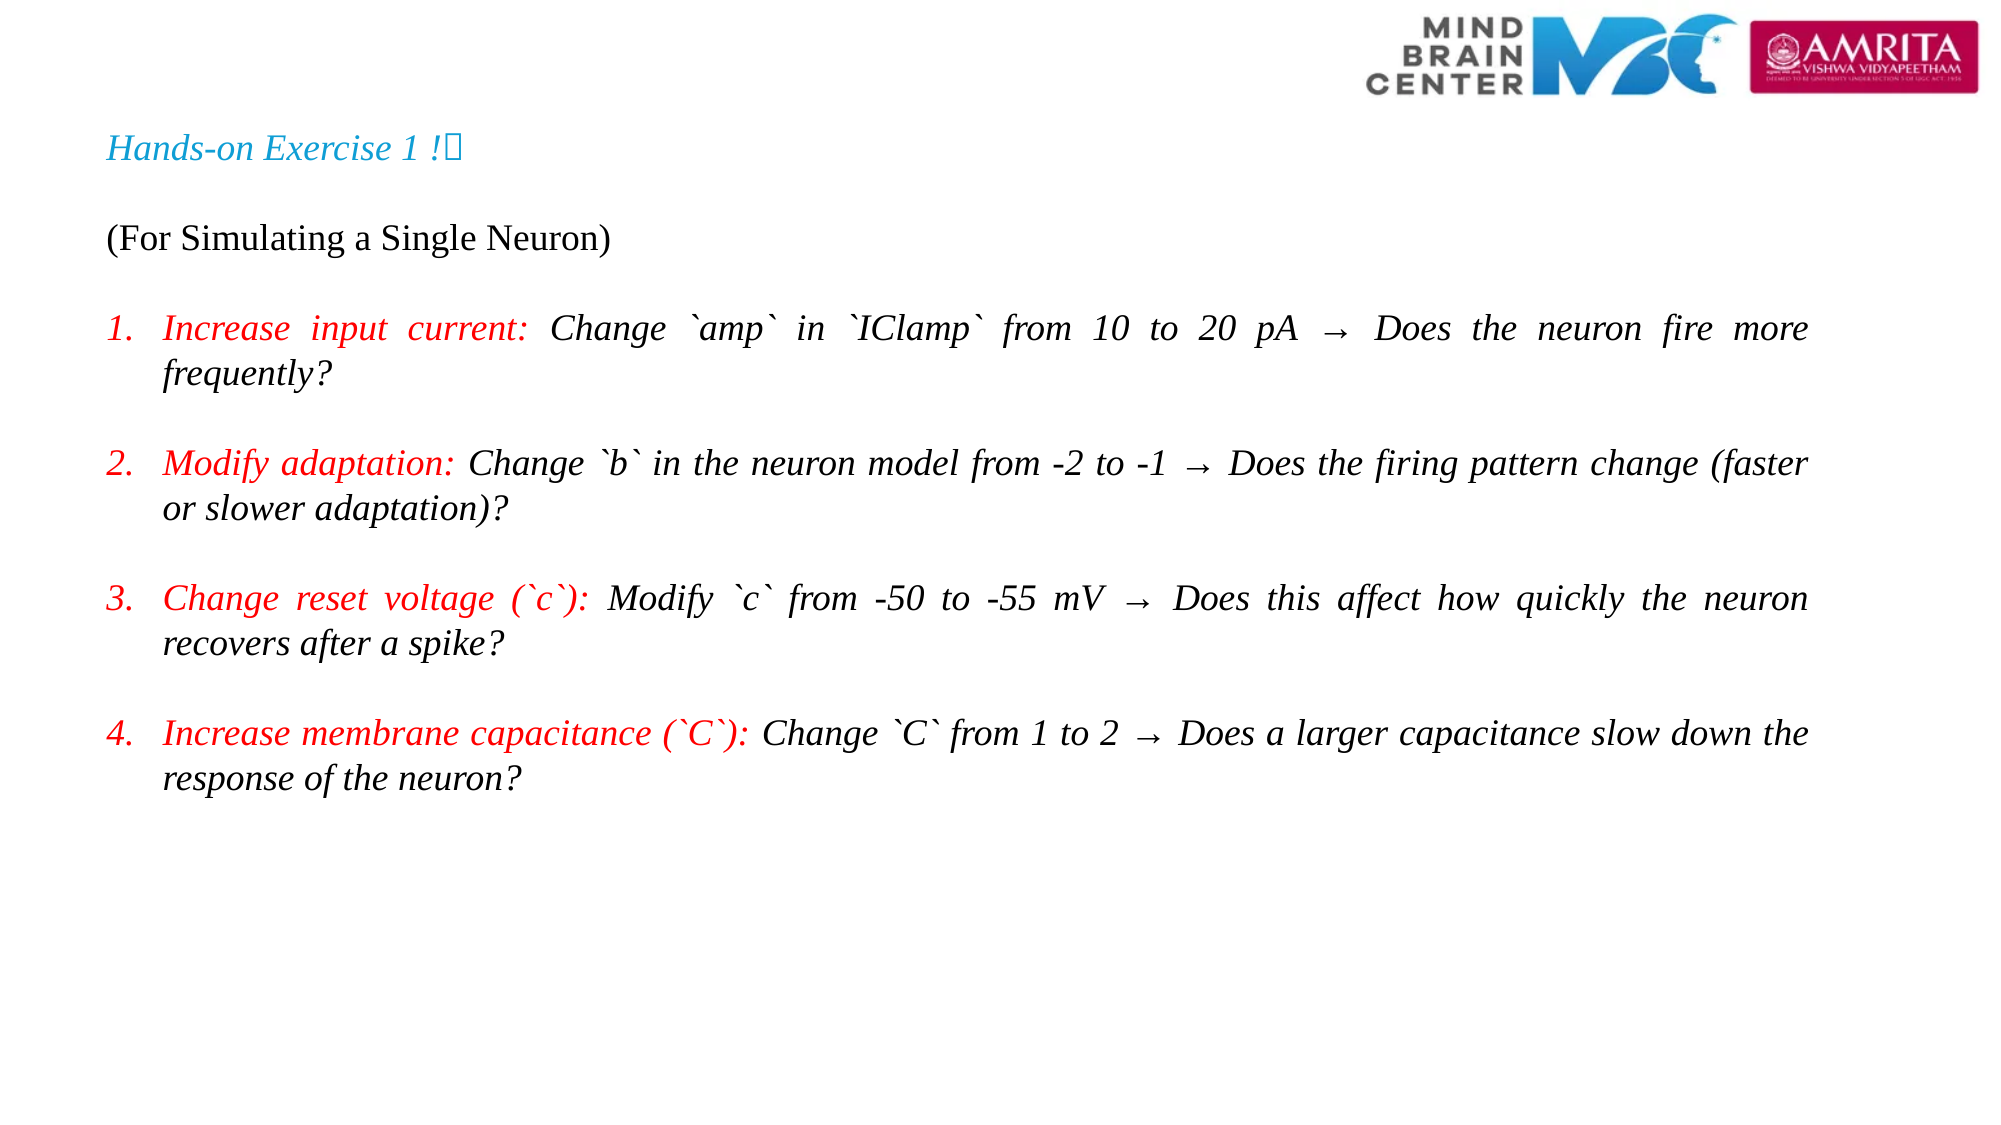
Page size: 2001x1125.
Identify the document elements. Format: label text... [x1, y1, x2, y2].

picture [1352, 0, 2000, 110]
text_box Hands-on Exercise 1 ! (For Simulating a Single Neuron) Increase input current: Change `amp` in `IClamp` from 10 to 20 pA → Does the neuron fire more frequently? Modify adaptation: Change `b` in the neuron model from -2 to -1 → Does the firing pattern change (faster or slower adaptation)? Change reset voltage (`c`): Modify `c` from -50 to -55 mV → Does this affect how quickly the neuron recovers after a spike? Increase membrane capacitance (`C`): Change `C` from 1 to 2 → Does a larger capacitance slow down the response of the neuron? [91, 115, 1825, 806]
